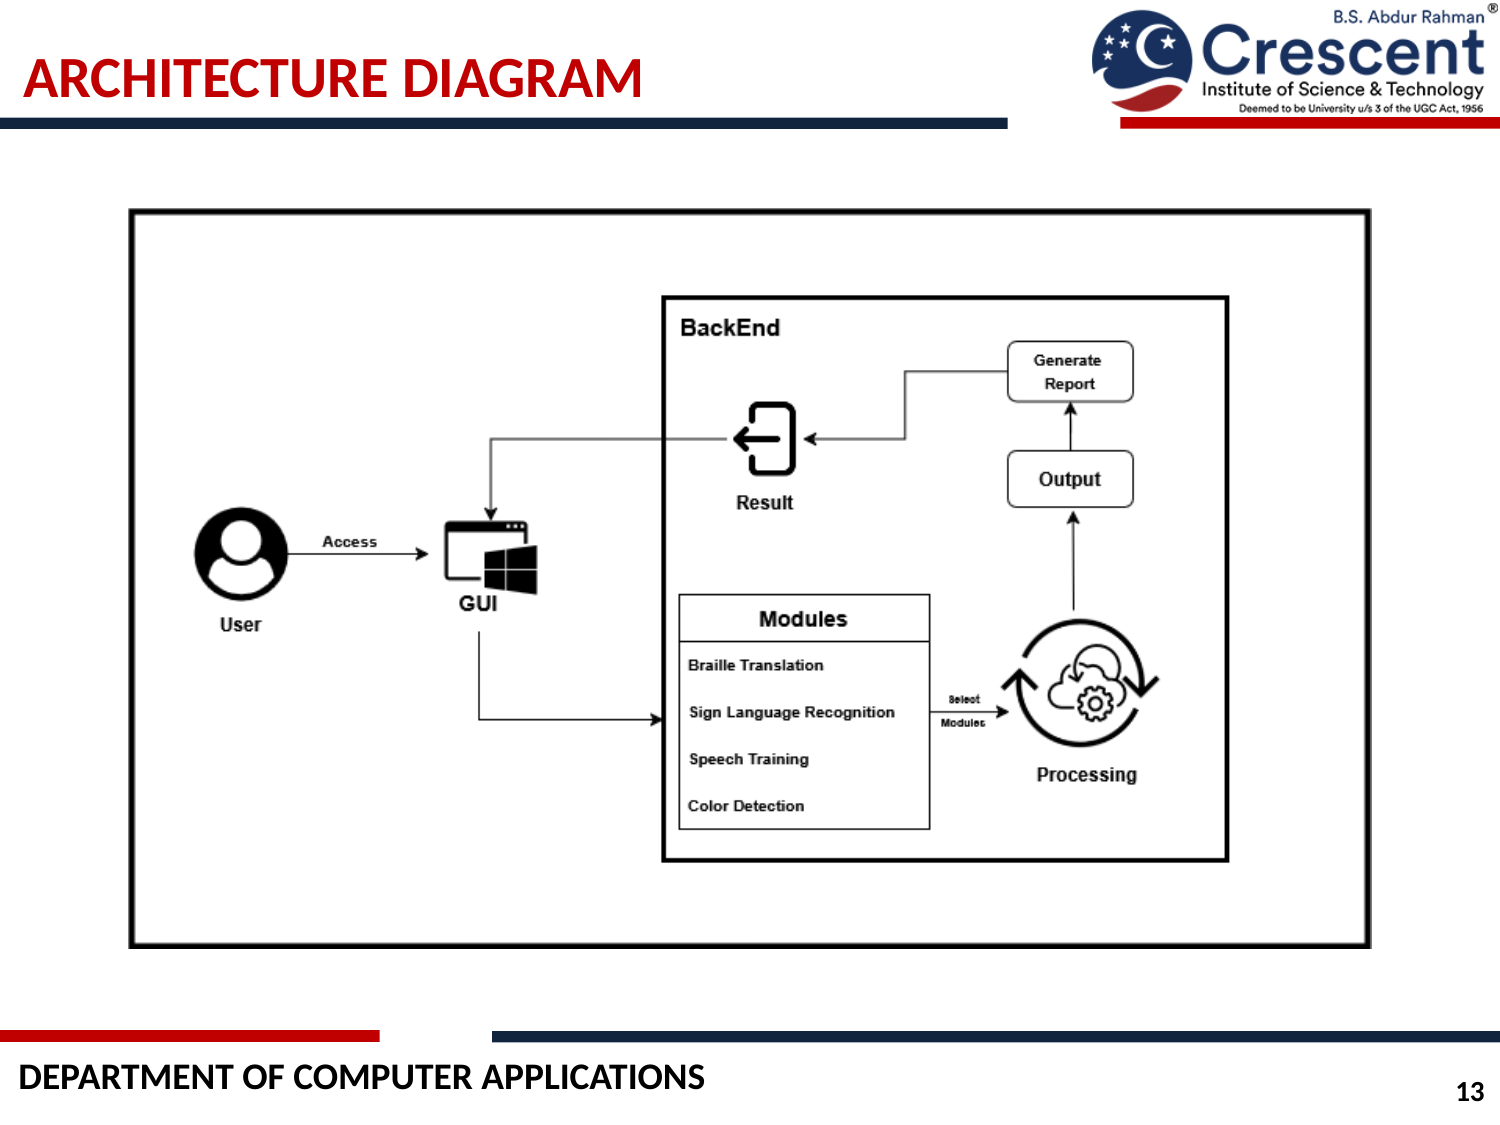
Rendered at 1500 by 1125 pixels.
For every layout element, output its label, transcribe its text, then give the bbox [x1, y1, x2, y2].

text_box ARCHITECTURE DIAGRAM [8, 31, 660, 117]
text_box [490, 1029, 1500, 1044]
text_box [1118, 120, 1500, 131]
text_box [0, 1028, 382, 1044]
picture [128, 207, 1372, 949]
text_box [0, 116, 1010, 131]
slide_number 13 [1149, 1059, 1500, 1120]
text_box DEPARTMENT OF COMPUTER APPLICATIONS [3, 1044, 722, 1105]
picture [1092, 2, 1498, 114]
